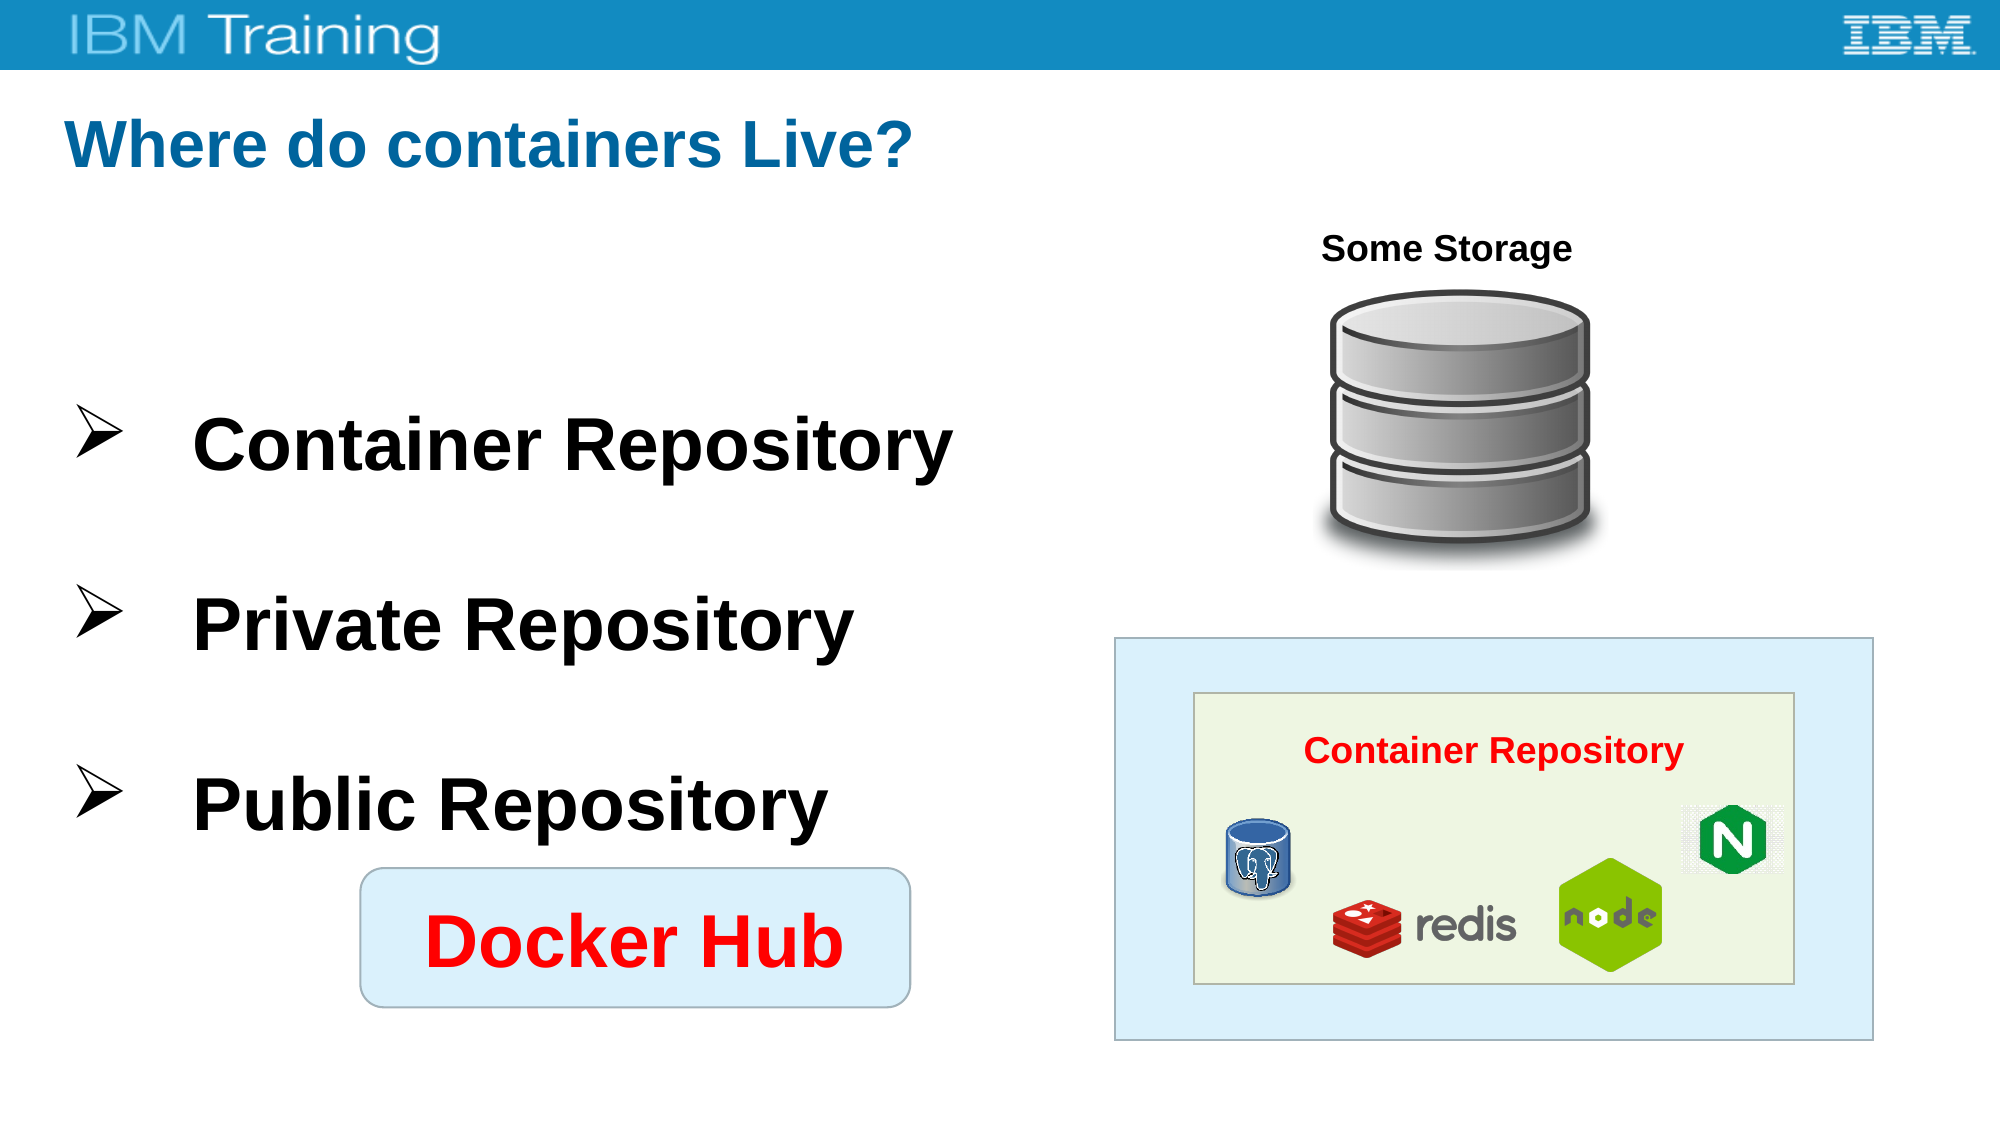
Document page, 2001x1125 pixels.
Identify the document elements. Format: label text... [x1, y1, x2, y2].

text_box Docker Hub [359, 867, 912, 1009]
text_box Container Repository Private Repository Public Repository [56, 388, 970, 854]
title Where do containers Live? [49, 107, 1976, 184]
picture [1299, 277, 1621, 593]
picture [0, 0, 2000, 70]
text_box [1114, 638, 1874, 1040]
text_box Some Storage [1306, 216, 1588, 277]
